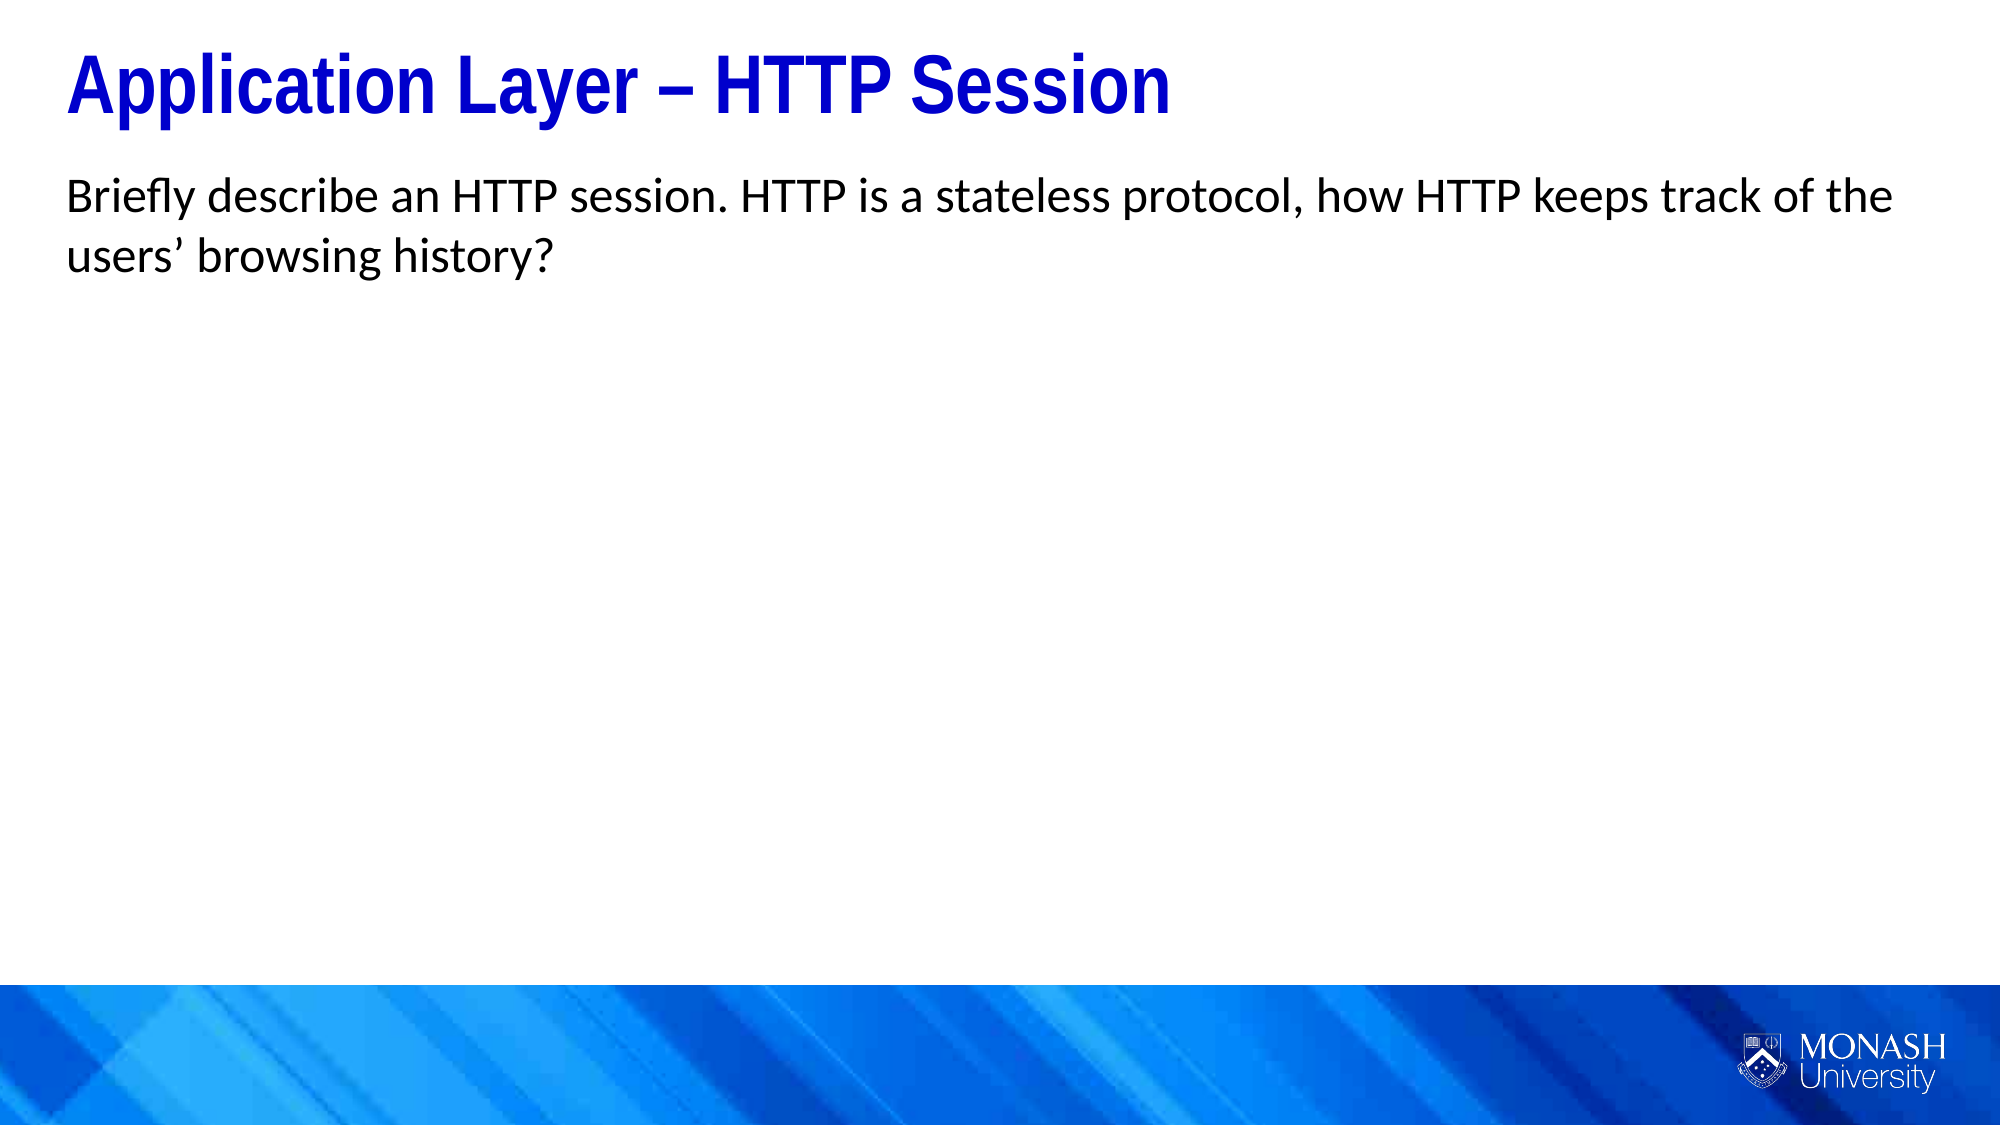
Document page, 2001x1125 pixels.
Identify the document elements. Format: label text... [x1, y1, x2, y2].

list Application Layer – HTTP Session [51, 33, 1745, 154]
text_box Briefly describe an HTTP session. HTTP is a stateless protocol, how HTTP keeps track of the users’ browsing history? [51, 154, 1944, 290]
picture [0, 985, 2000, 1125]
